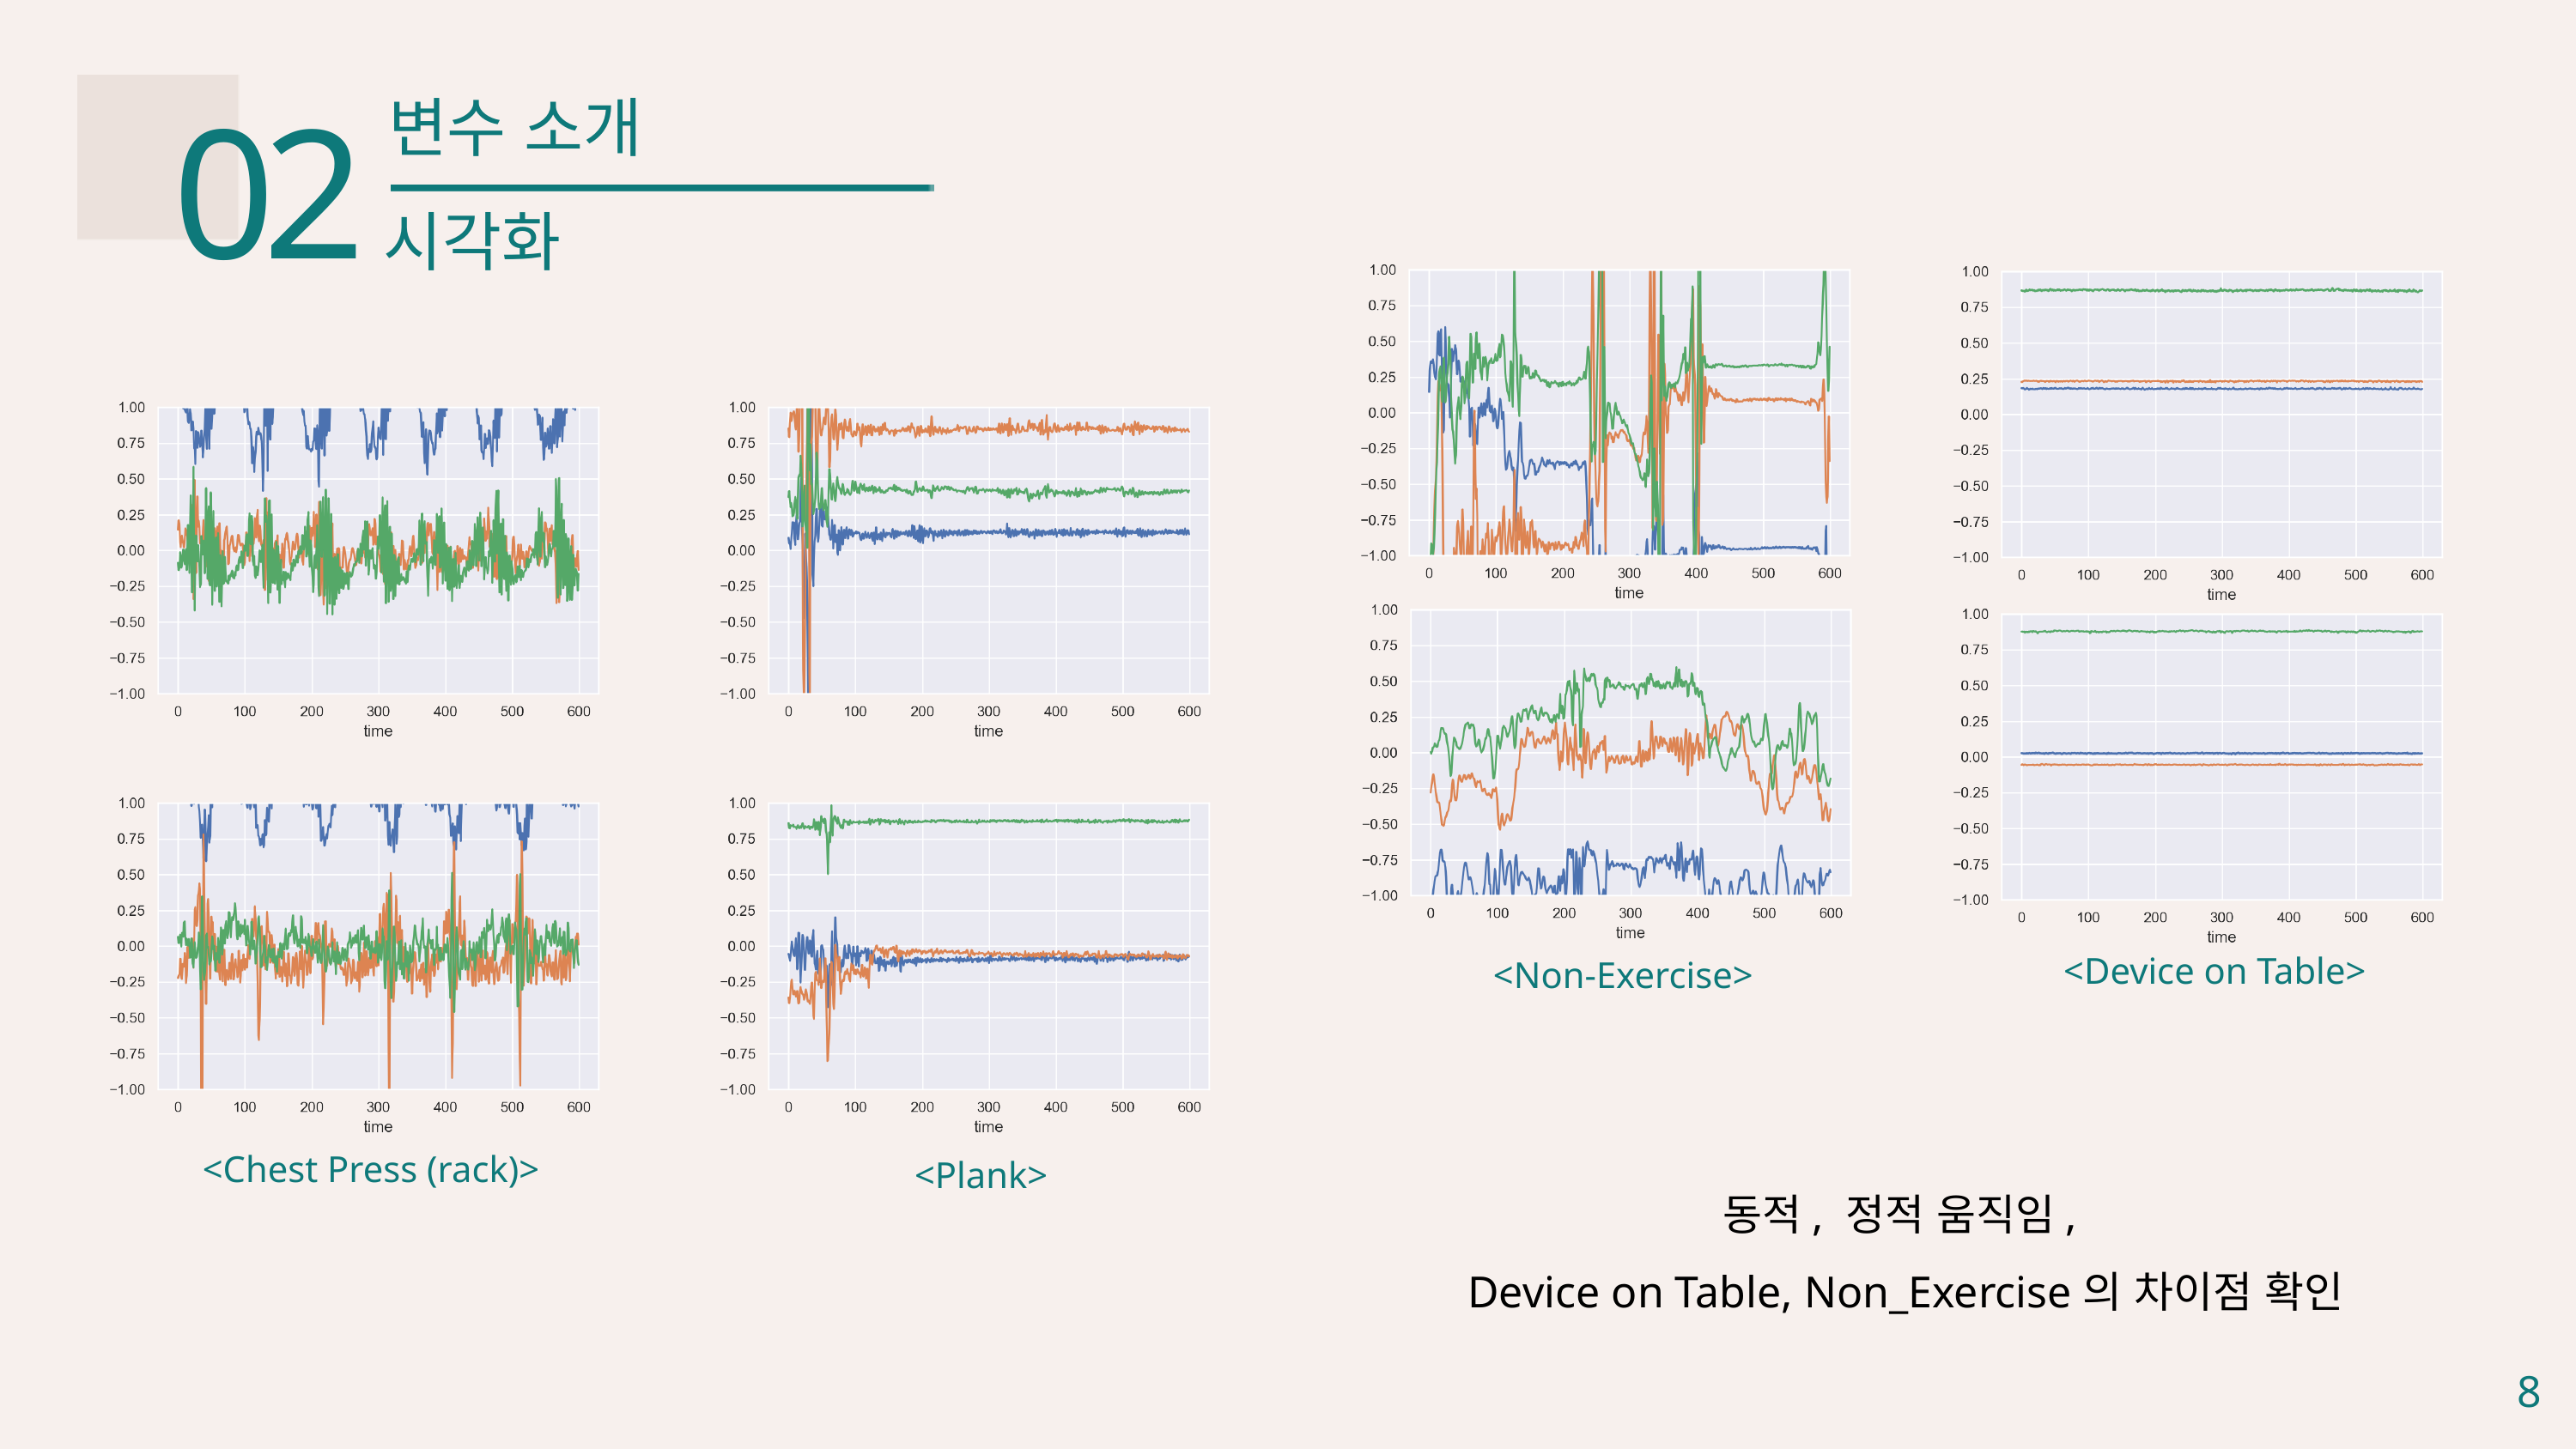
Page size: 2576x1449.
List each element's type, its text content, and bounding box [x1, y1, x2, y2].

text_box 시각화 [371, 194, 1331, 285]
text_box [76, 75, 240, 241]
text_box 동적, 정적 움직임, Device on Table, Non_Exercise의 차이점 확인 [1369, 1155, 2443, 1323]
text_box 02 [160, 73, 812, 301]
picture [87, 757, 655, 1137]
picture [697, 361, 1266, 741]
text_box <Device on Table> [2029, 953, 2401, 998]
picture [1930, 225, 2499, 947]
picture [87, 361, 655, 741]
text_box <Chest Press (rack)> [171, 1143, 572, 1196]
picture [1338, 223, 1908, 943]
text_box 변수 소개 [375, 81, 1009, 171]
text_box <Non-Exercise> [1458, 949, 1789, 1003]
text_box <Plank> [816, 1146, 1146, 1203]
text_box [391, 185, 934, 192]
picture [697, 757, 1266, 1137]
slide_number 8 [2254, 1367, 2555, 1420]
